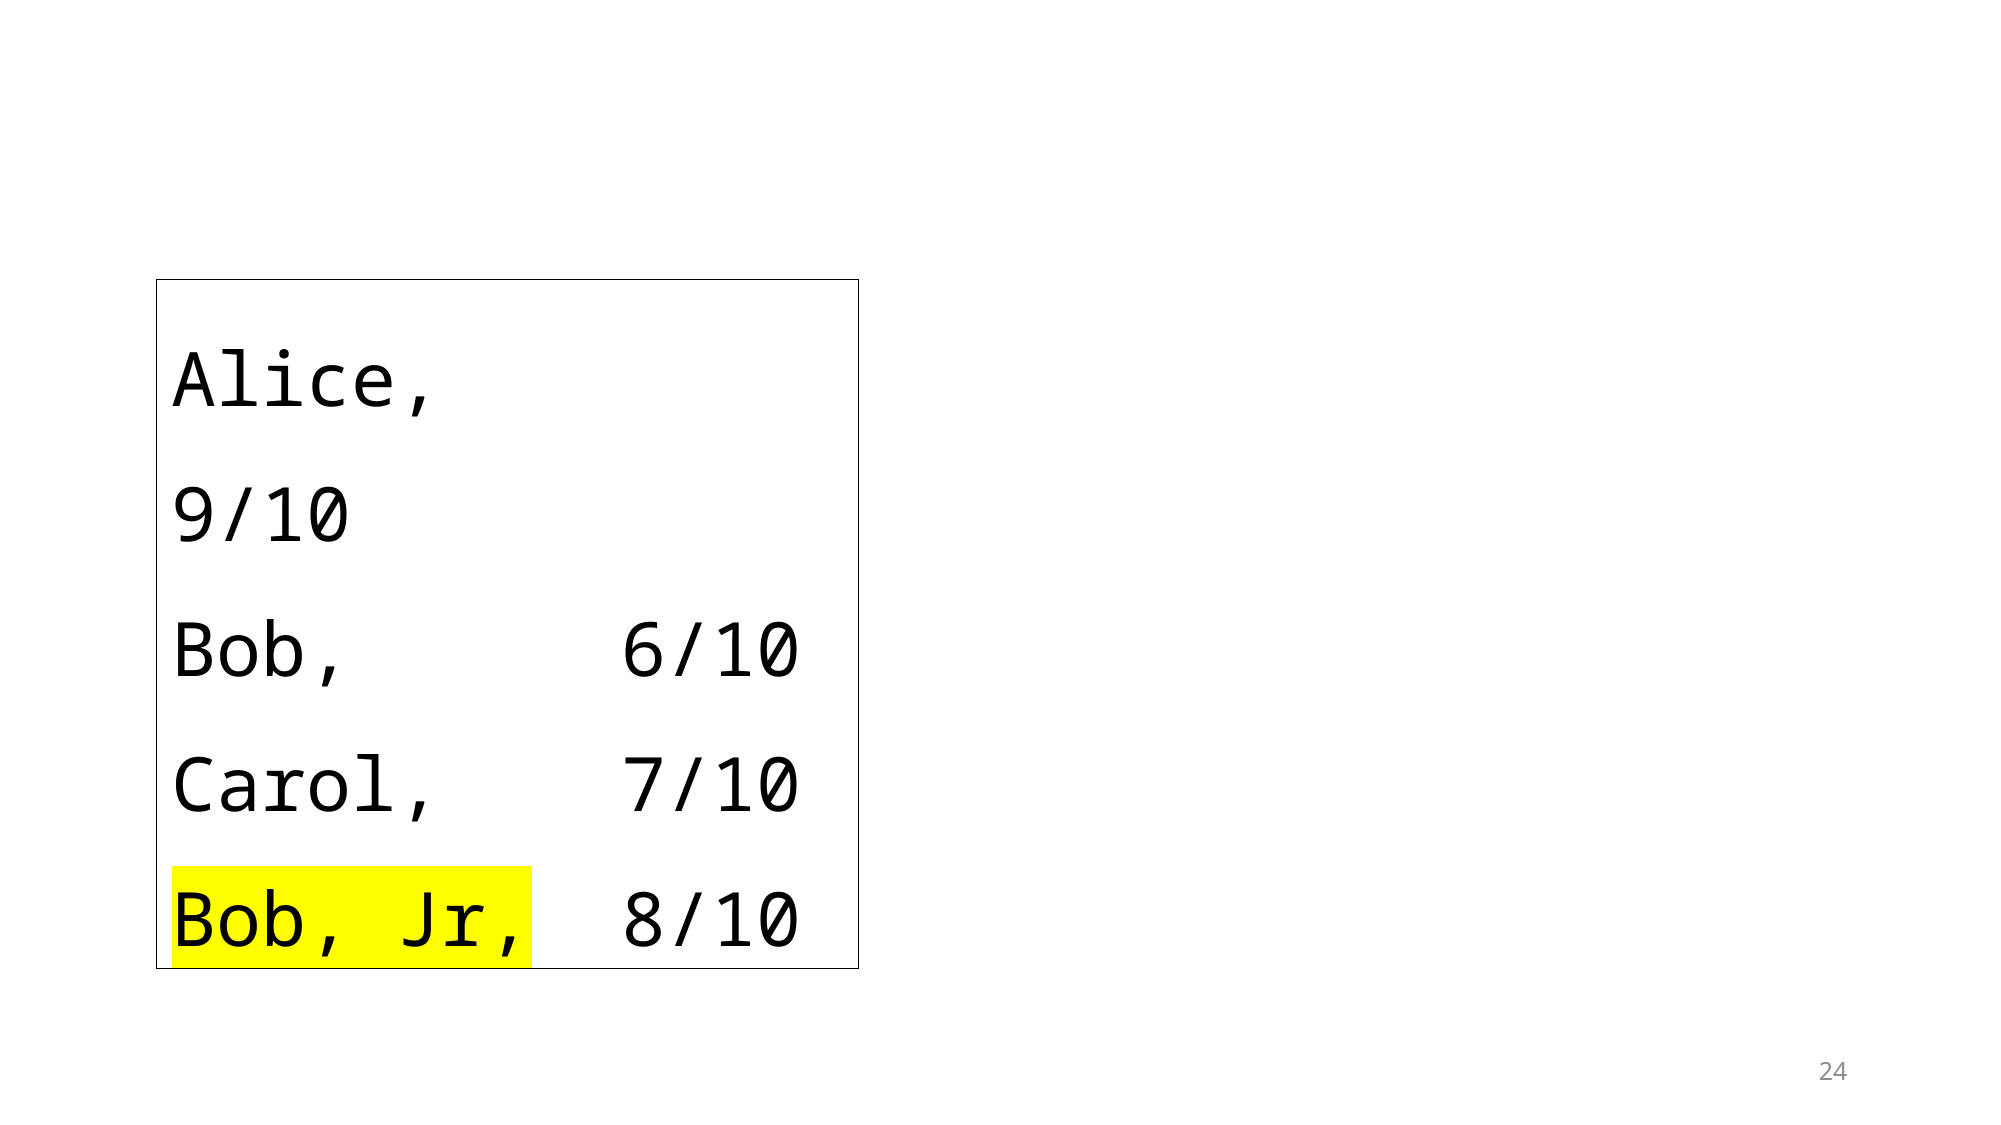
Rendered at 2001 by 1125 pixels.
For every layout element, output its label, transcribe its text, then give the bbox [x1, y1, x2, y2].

text_box Alice, 9/10 Bob, 6/10 Carol, 7/10 Bob, Jr, 8/10 [156, 279, 859, 969]
slide_number 24 [1412, 1042, 1863, 1103]
